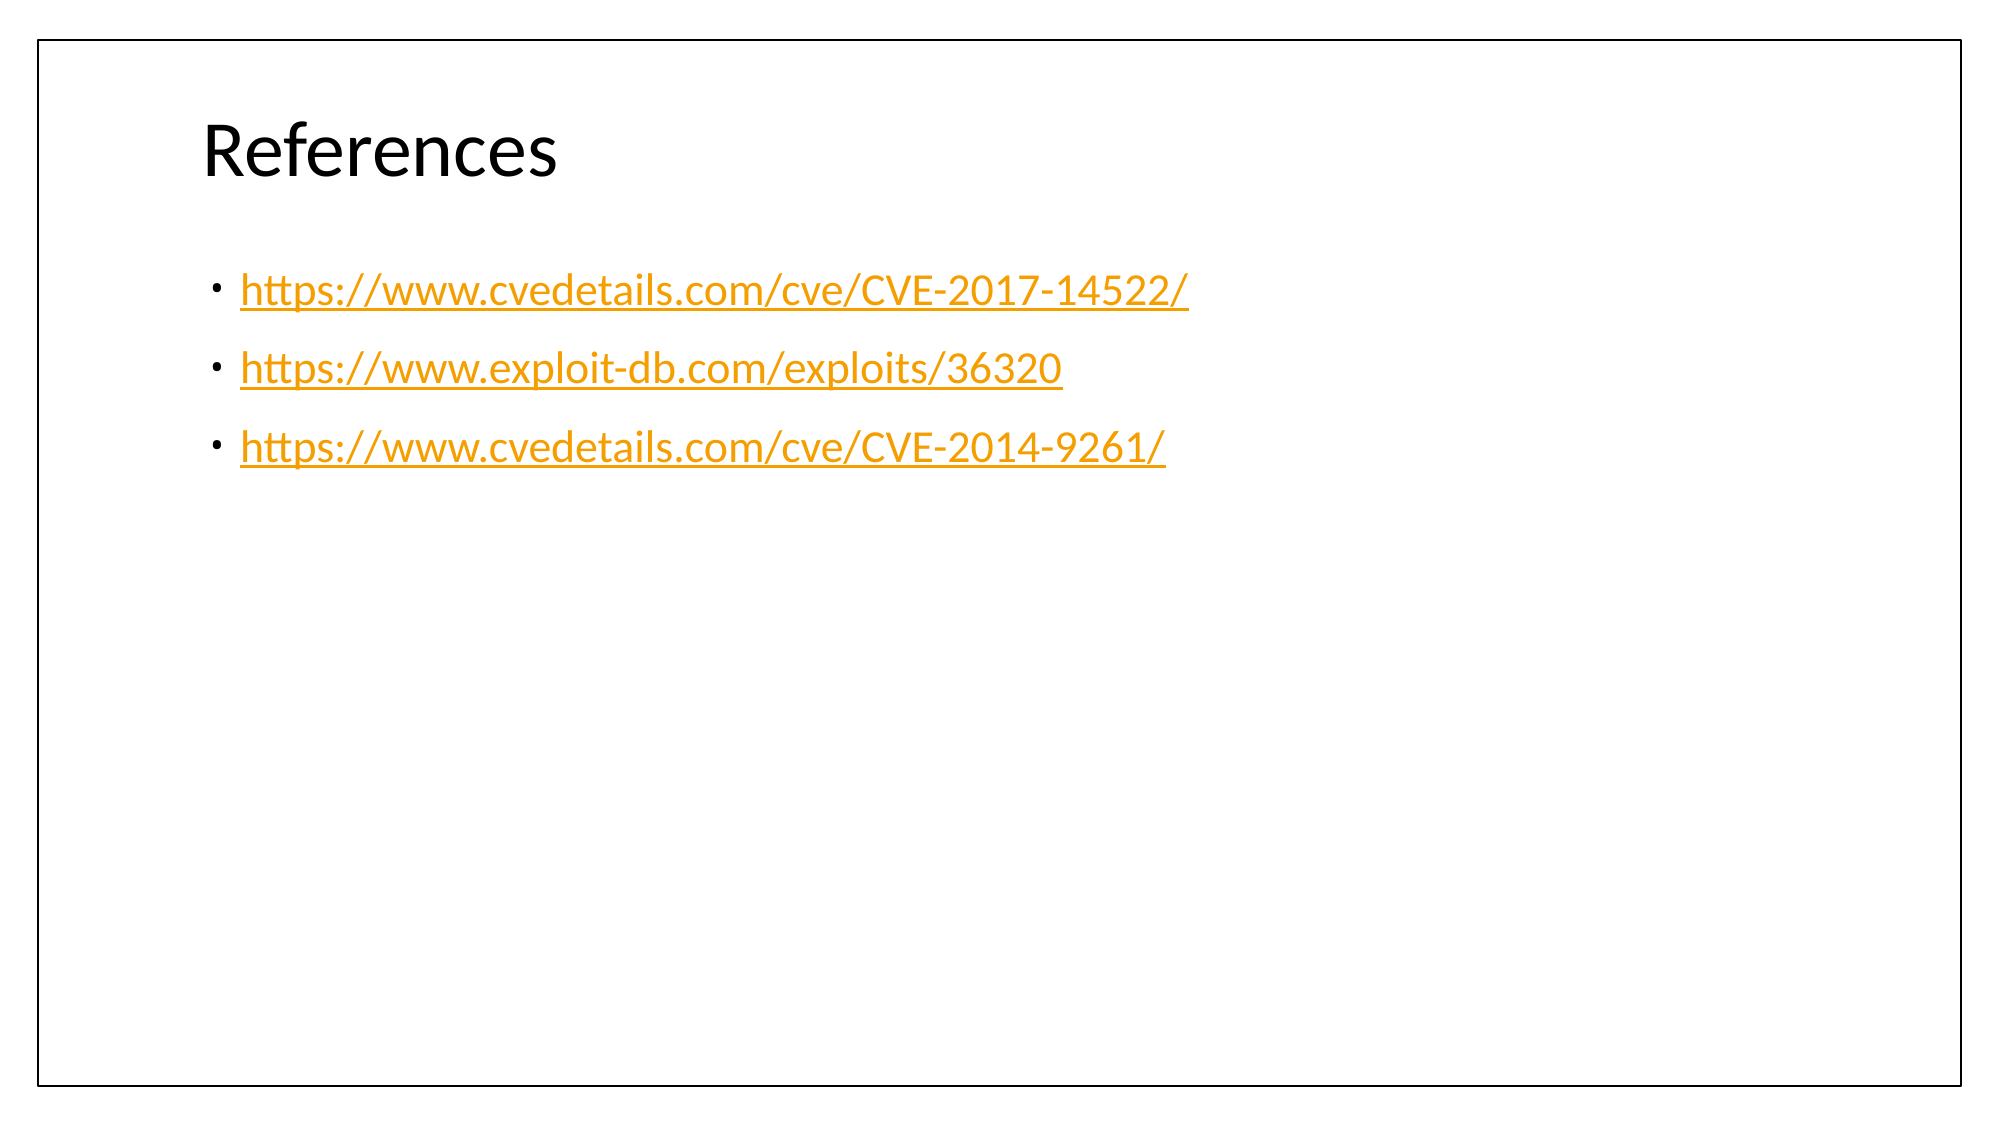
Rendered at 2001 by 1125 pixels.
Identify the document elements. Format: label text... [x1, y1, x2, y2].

list https://www.cvedetails.com/cve/CVE-2017-14522/ https://www.exploit-db.com/exploits/36320 https://www.cvedetails.com/cve/CVE-2014-9261/ [187, 258, 1808, 921]
title References [187, 99, 1808, 202]
